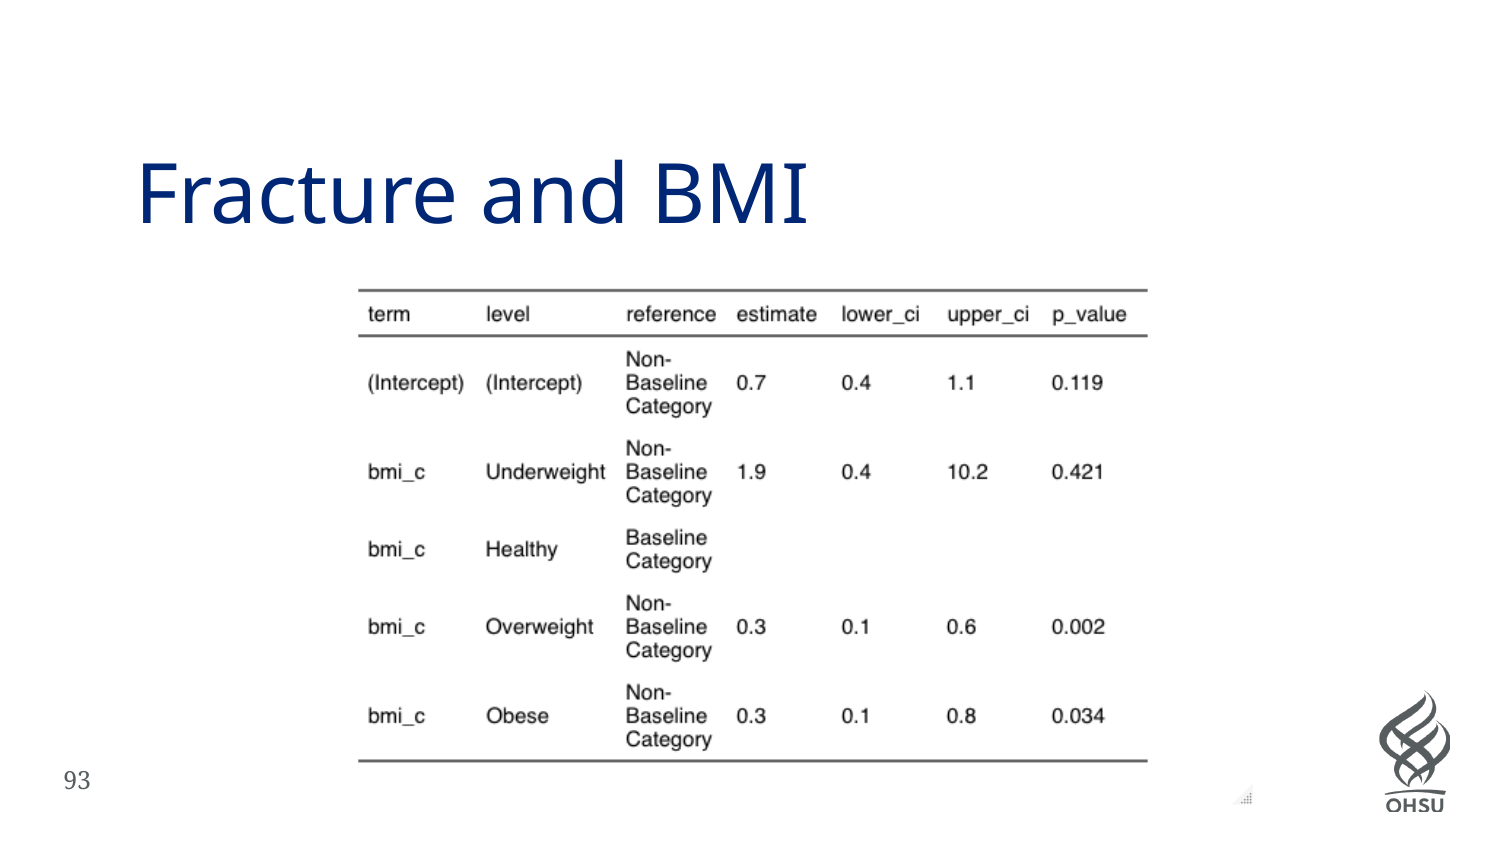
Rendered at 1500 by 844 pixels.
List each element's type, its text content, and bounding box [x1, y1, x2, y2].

title Fracture and BMI [120, 120, 1356, 261]
picture [249, 260, 1253, 805]
